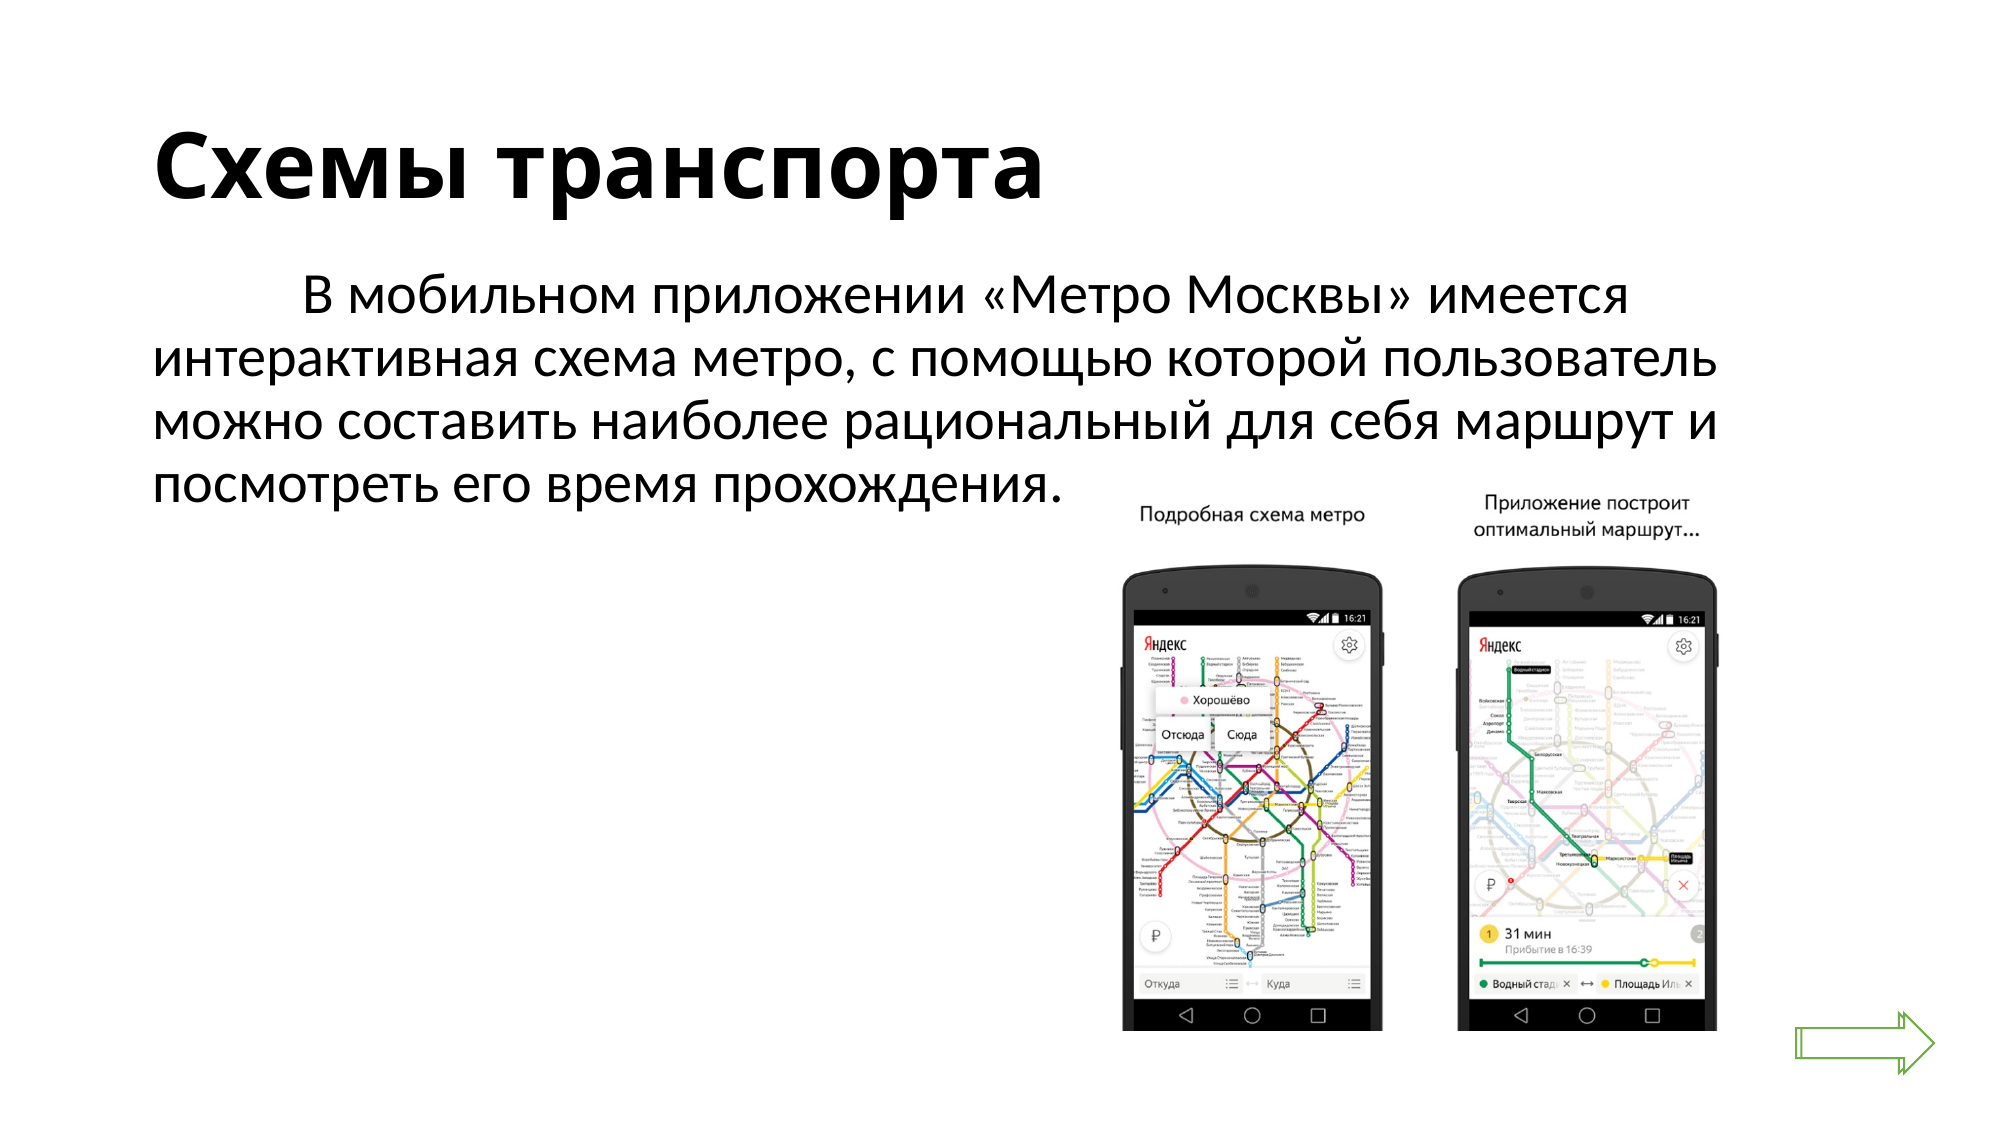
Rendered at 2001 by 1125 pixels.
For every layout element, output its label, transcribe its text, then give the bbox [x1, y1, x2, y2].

text_box [1897, 1060, 1903, 1076]
text_box [1800, 1010, 1936, 1076]
picture [1091, 460, 1748, 1031]
text_box [1795, 1027, 1800, 1060]
list В мобильном приложении «Метро Москвы» имеется интерактивная схема метро, с помощью которой пользователь можно составить наиболее рациональный для себя маршрут и посмотреть его время прохождения. [137, 255, 1863, 970]
text_box [1897, 1010, 1903, 1027]
title Схемы транспорта [137, 59, 1863, 255]
